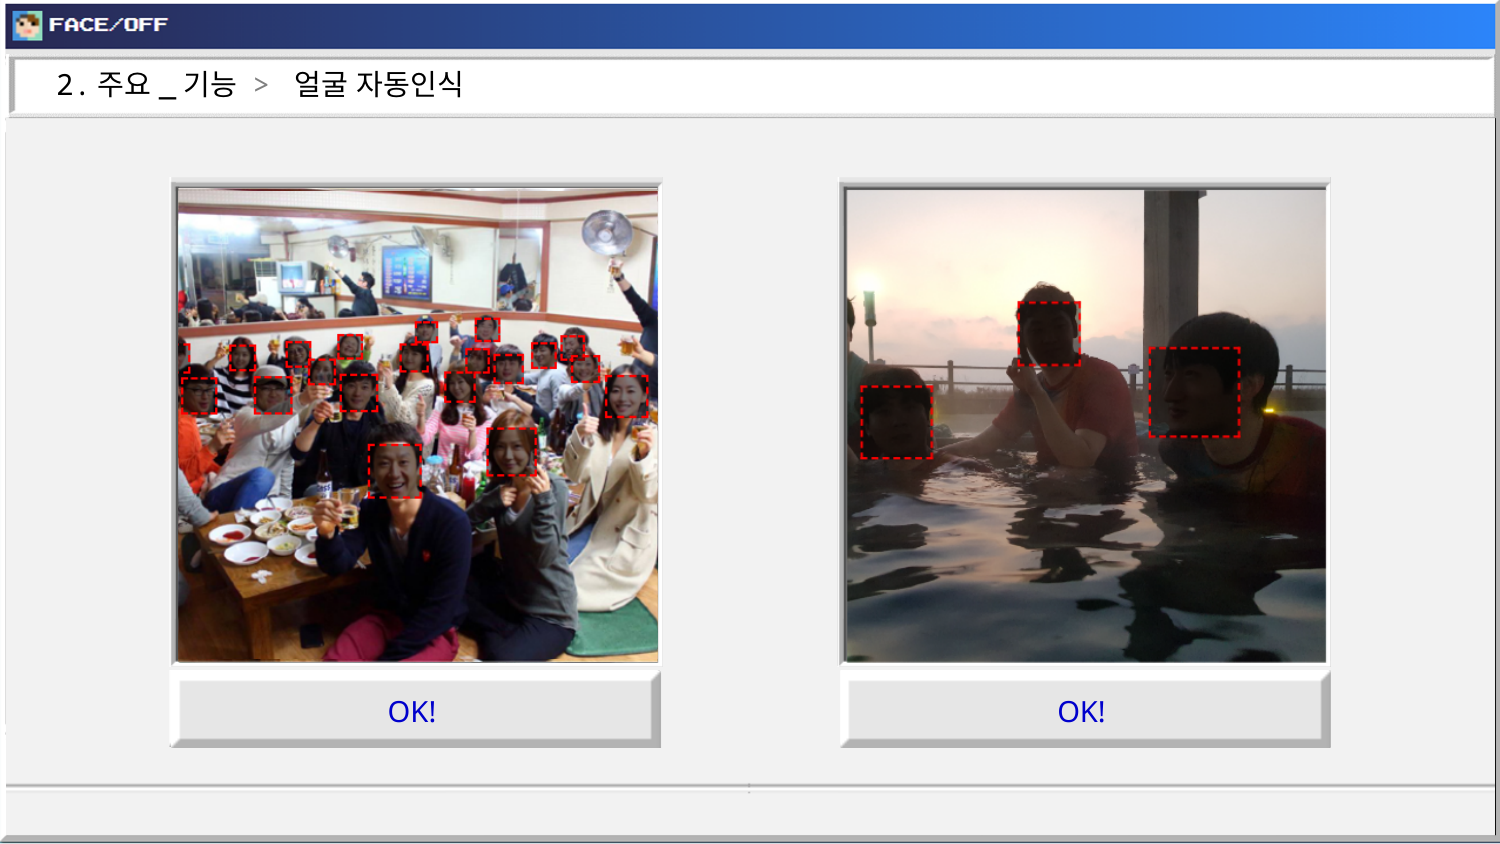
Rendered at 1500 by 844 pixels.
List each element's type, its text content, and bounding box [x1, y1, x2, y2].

text_box 2.주요_기능 > 얼굴 자동인식 [41, 58, 819, 109]
picture [0, 0, 1500, 844]
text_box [840, 671, 1331, 749]
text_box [169, 177, 663, 667]
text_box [170, 671, 662, 749]
